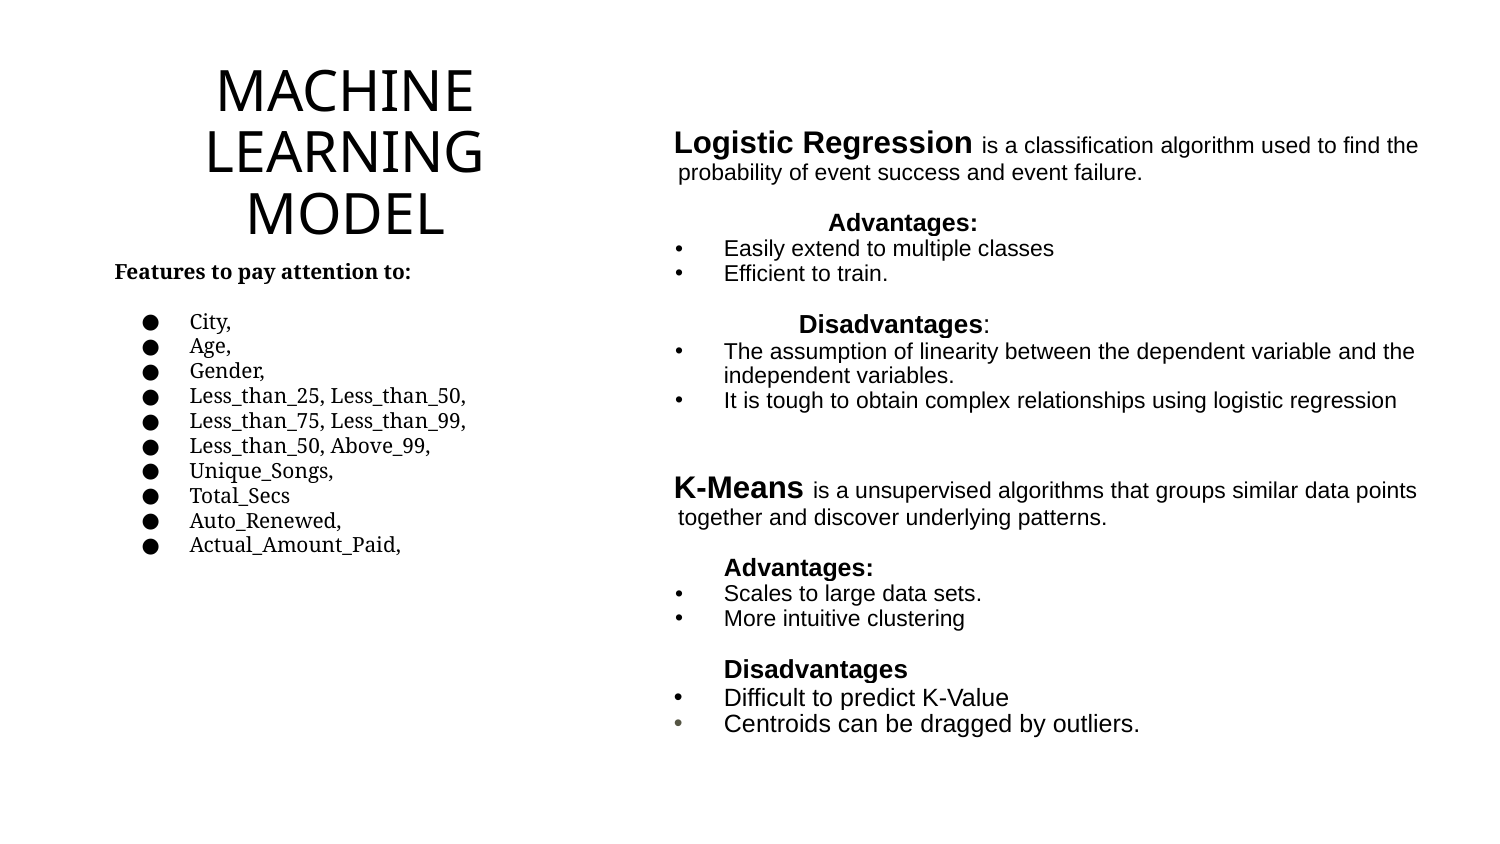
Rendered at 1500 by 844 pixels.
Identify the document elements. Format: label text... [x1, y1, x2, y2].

list Features to pay attention to: City, Age, Gender, Less_than_25, Less_than_50, Less_than_75, Less_than_99, Less_than_50, Above_99, Unique_Songs, Total_Secs Auto_Renewed, Actual_Amount_Paid, [103, 253, 588, 723]
title MACHINE LEARNING MODEL [103, 56, 588, 253]
list Logistic Regression is a classification algorithm used to find the probability of event success and event failure. Advantages: Easily extend to multiple classes Efficient to train. Disadvantages: The assumption of linearity between the dependent variable and the independent variables. It is tough to obtain complex relationships using logistic regression K-Means is a unsupervised algorithms that groups similar data points together and discover underlying patterns. Advantages: Scales to large data sets. More intuitive clustering Disadvantages Difficult to predict K-Value Centroids can be dragged by outliers. [637, 121, 1463, 780]
